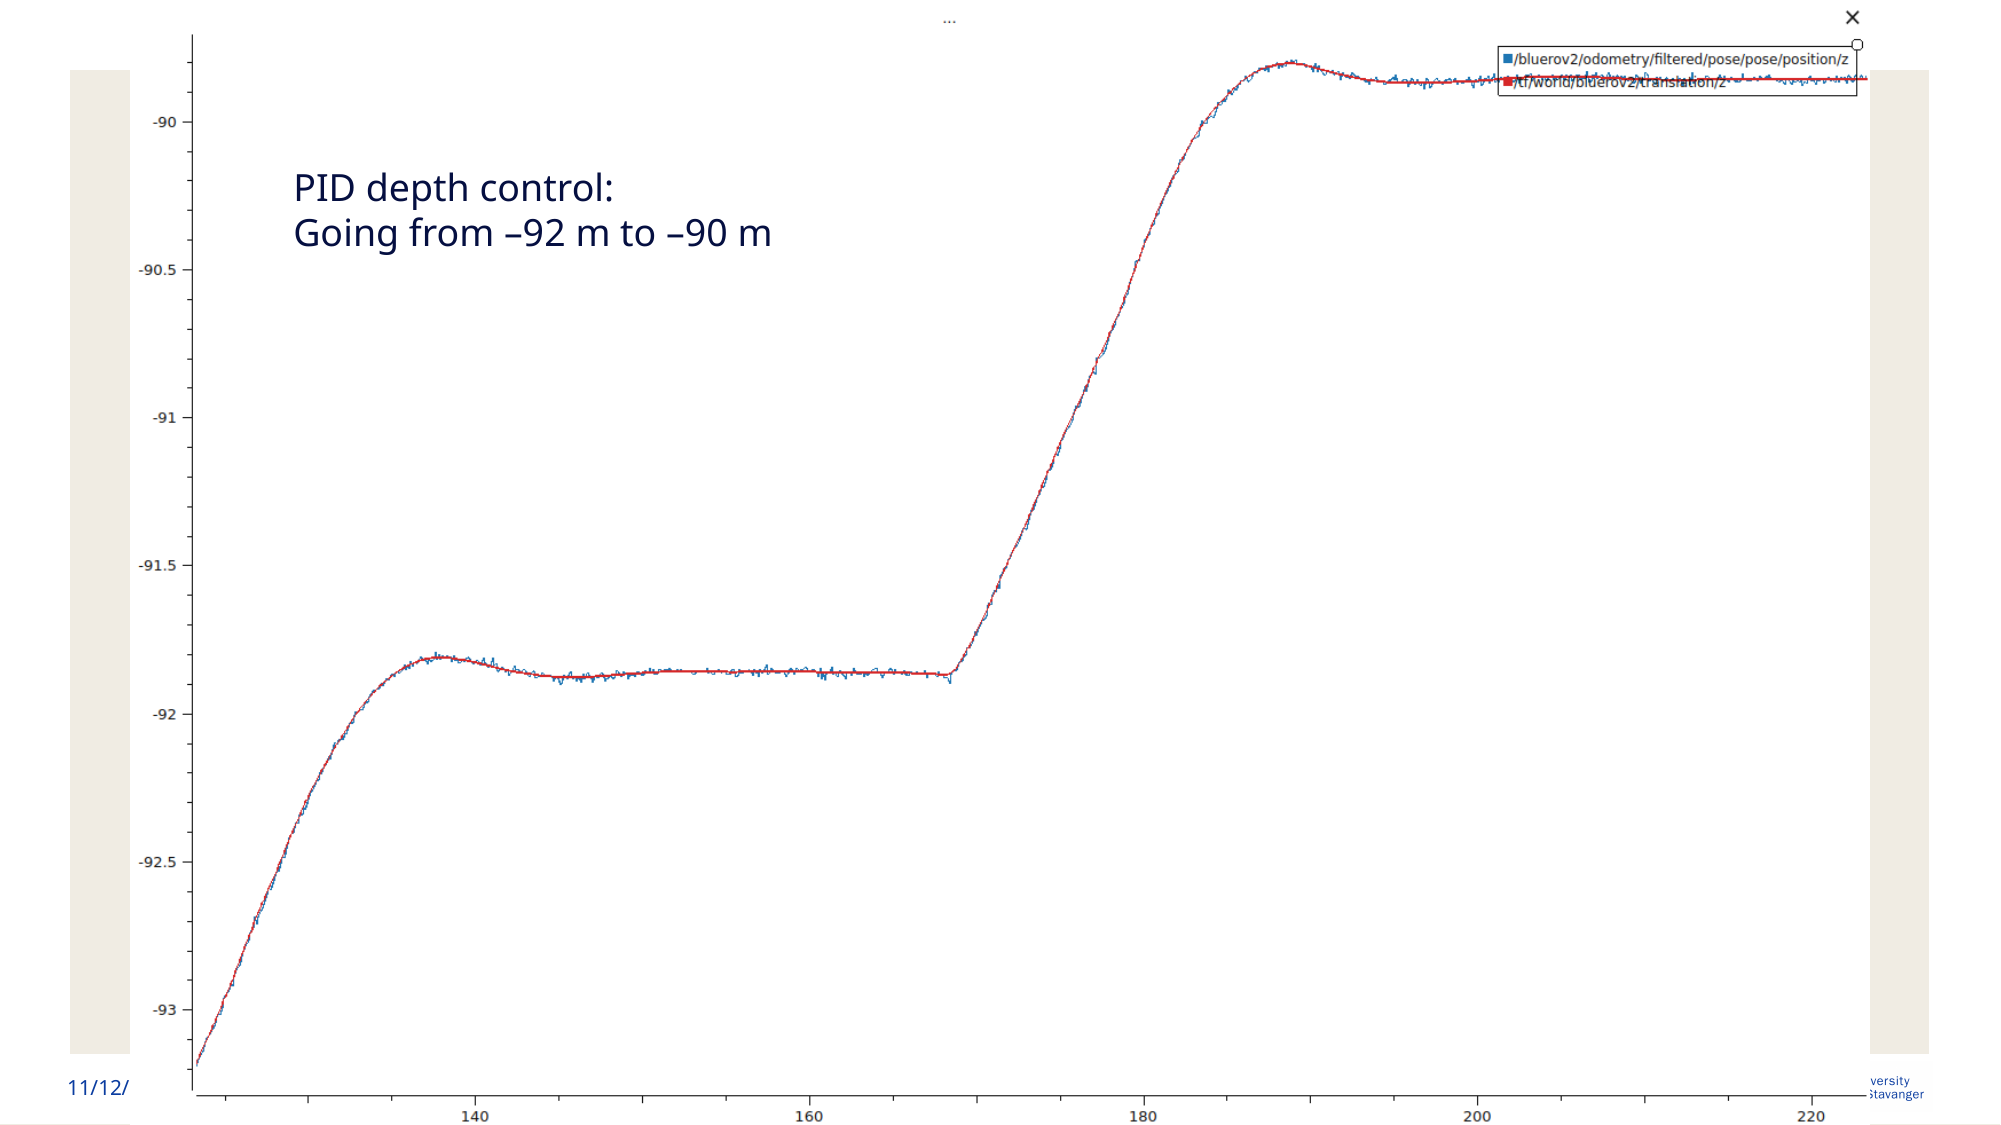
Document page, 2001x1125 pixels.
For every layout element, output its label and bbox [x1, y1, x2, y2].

picture [130, 0, 1933, 1125]
slide_number [67, 1074, 130, 1125]
